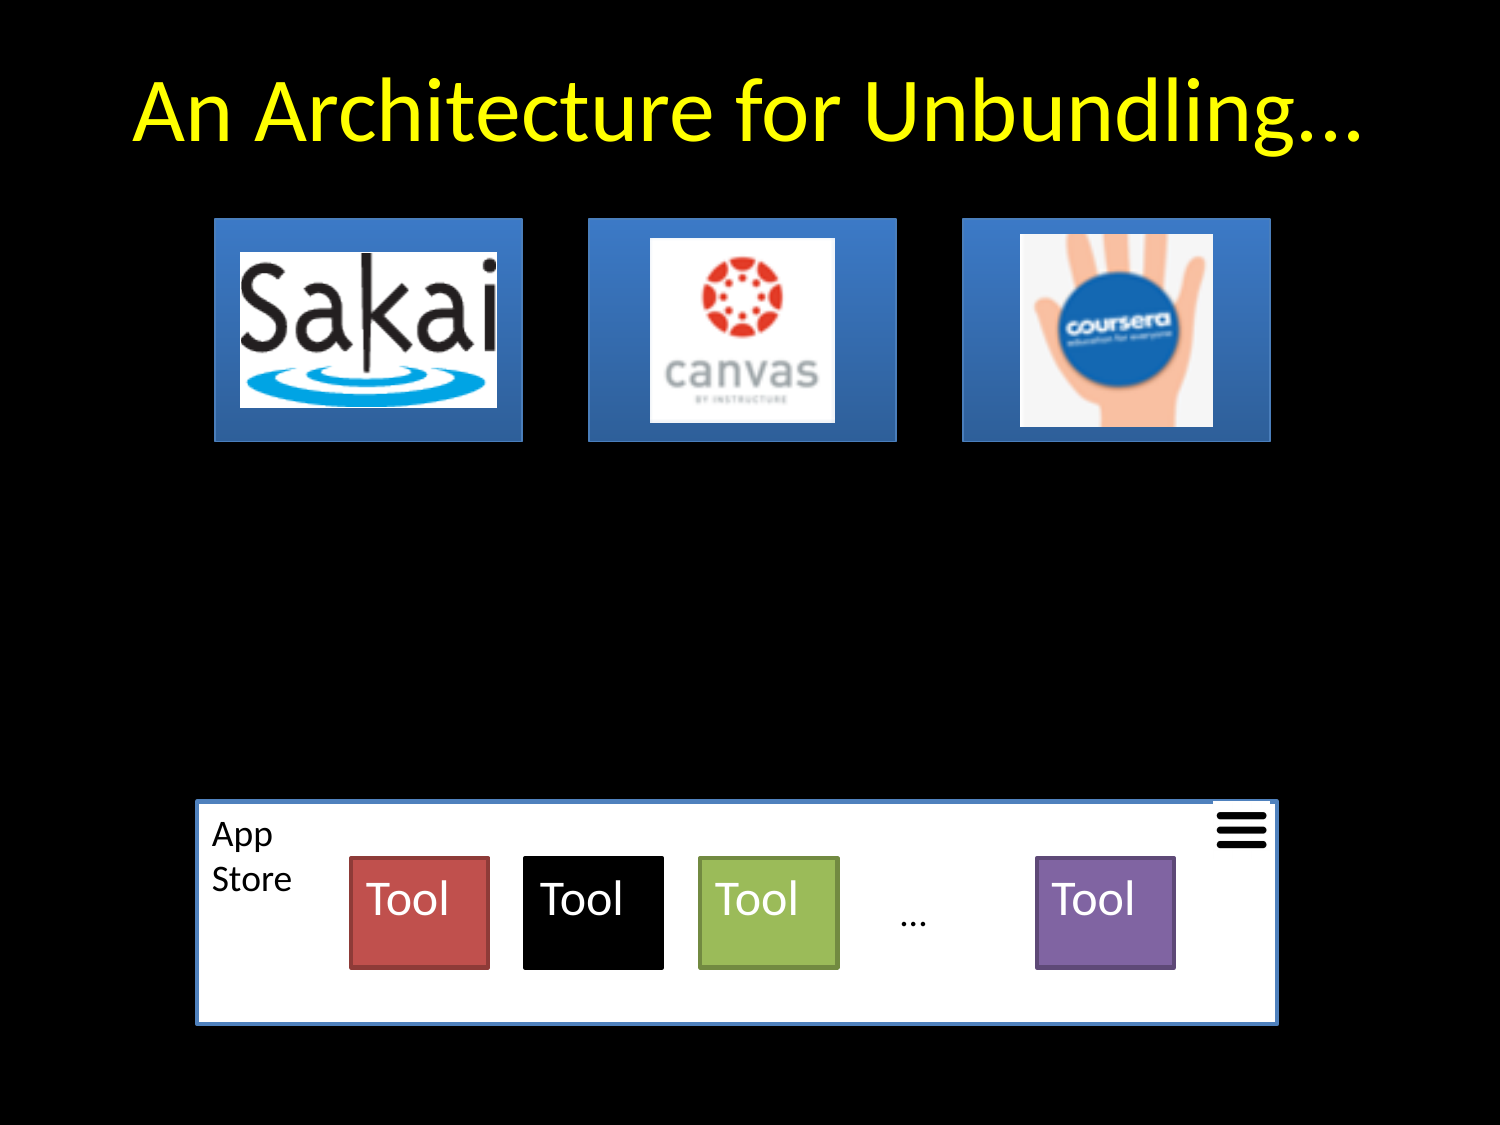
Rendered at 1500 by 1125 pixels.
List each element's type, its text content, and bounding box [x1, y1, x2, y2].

picture [1019, 233, 1213, 427]
text_box Tool [1035, 856, 1176, 970]
picture [650, 238, 835, 423]
text_box [962, 218, 1271, 442]
text_box [588, 218, 897, 442]
text_box Tool [523, 856, 664, 970]
text_box ... [884, 881, 978, 942]
text_box Tool [349, 856, 490, 970]
text_box App Store [195, 799, 1279, 1026]
picture [1212, 801, 1271, 859]
text_box [214, 218, 523, 442]
text_box Tool [698, 856, 840, 970]
picture [240, 252, 497, 409]
title An Architecture for Unbundling... [75, 45, 1425, 166]
